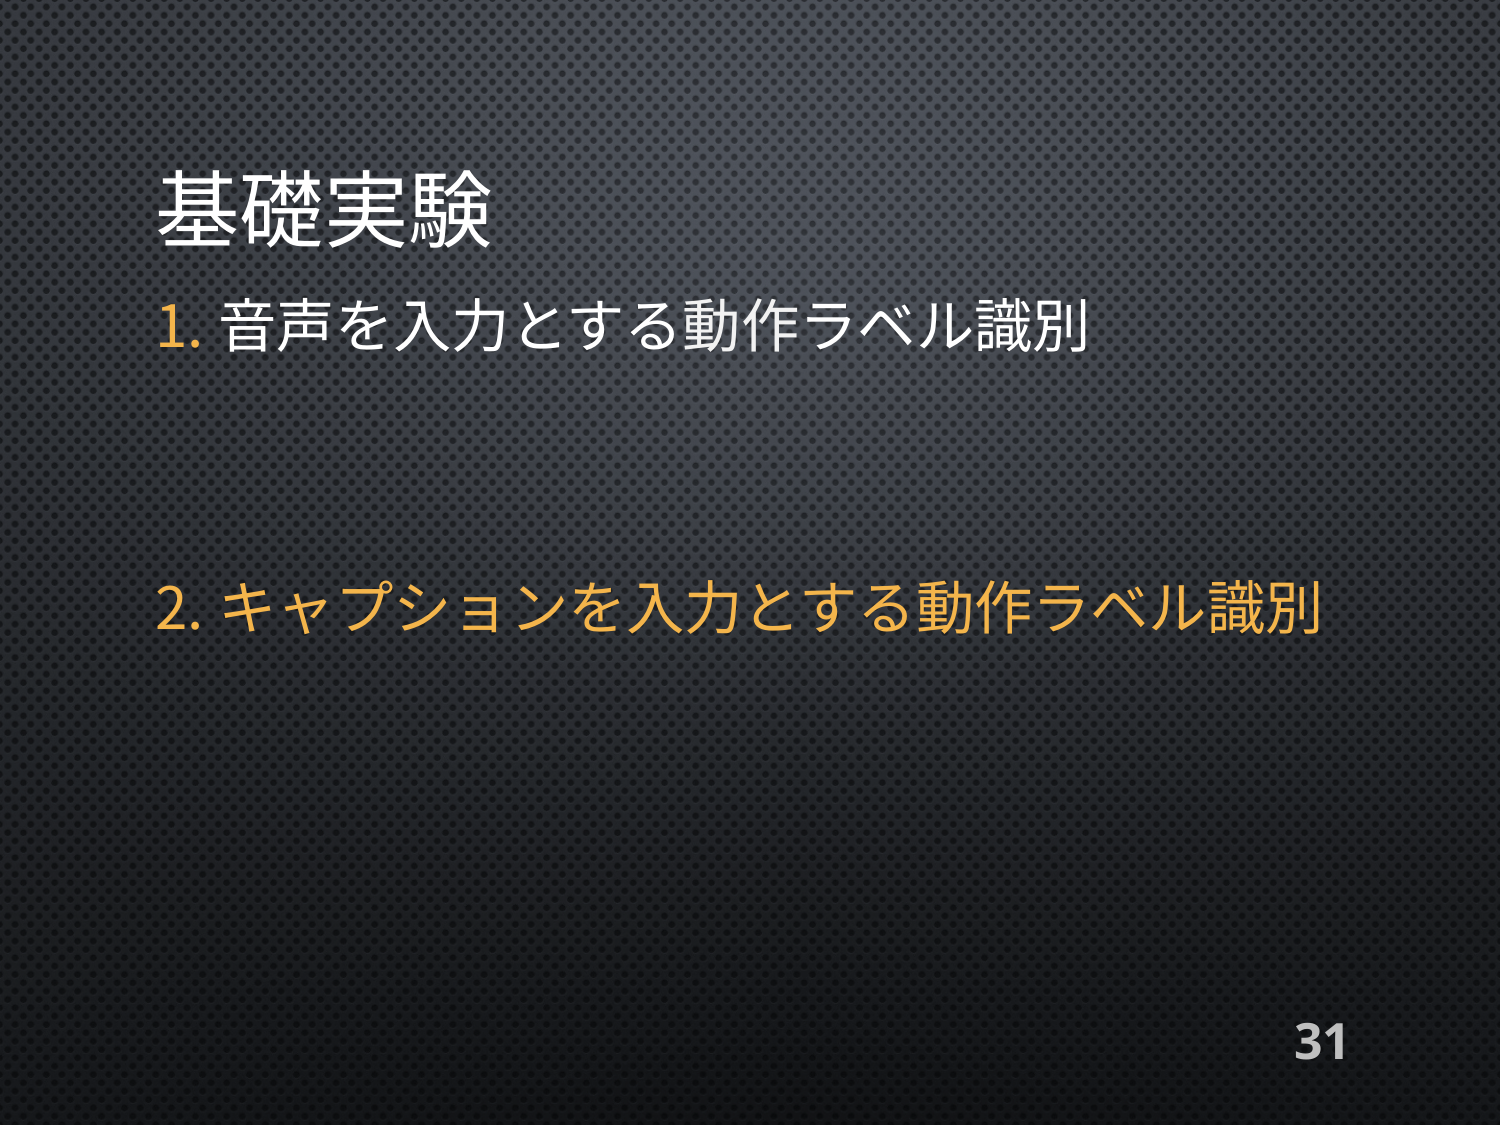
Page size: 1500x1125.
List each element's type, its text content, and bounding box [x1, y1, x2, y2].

list 音声を入力とする動作ラベル識別 キャプションを入力とする動作ラベル識別 [140, 281, 1440, 991]
slide_number 31 [1171, 1013, 1367, 1074]
title 基礎実験 [140, 140, 1360, 276]
